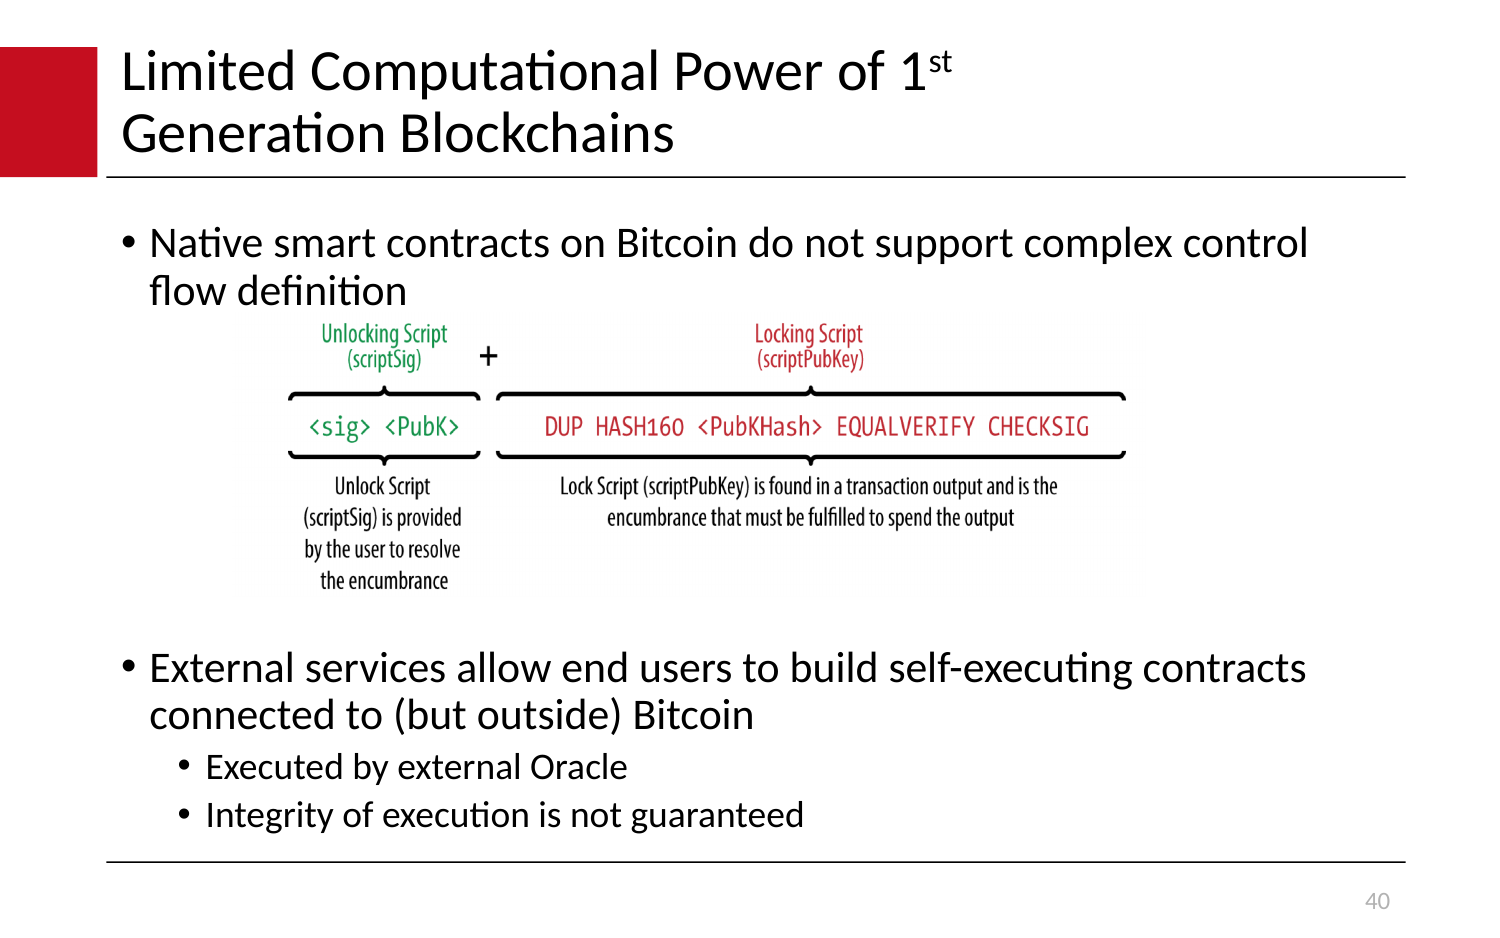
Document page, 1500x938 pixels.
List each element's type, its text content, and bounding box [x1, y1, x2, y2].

slide_number 40 [1101, 880, 1406, 918]
picture [232, 312, 1146, 597]
list Native smart contracts on Bitcoin do not support complex control flow definition External services allow end users to build self-executing contracts connected to (but outside) Bitcoin Executed by external Oracle Integrity of execution is not guaranteed [106, 212, 1406, 844]
title Limited Computational Power of 1st Generation Blockchains [106, 49, 1195, 156]
